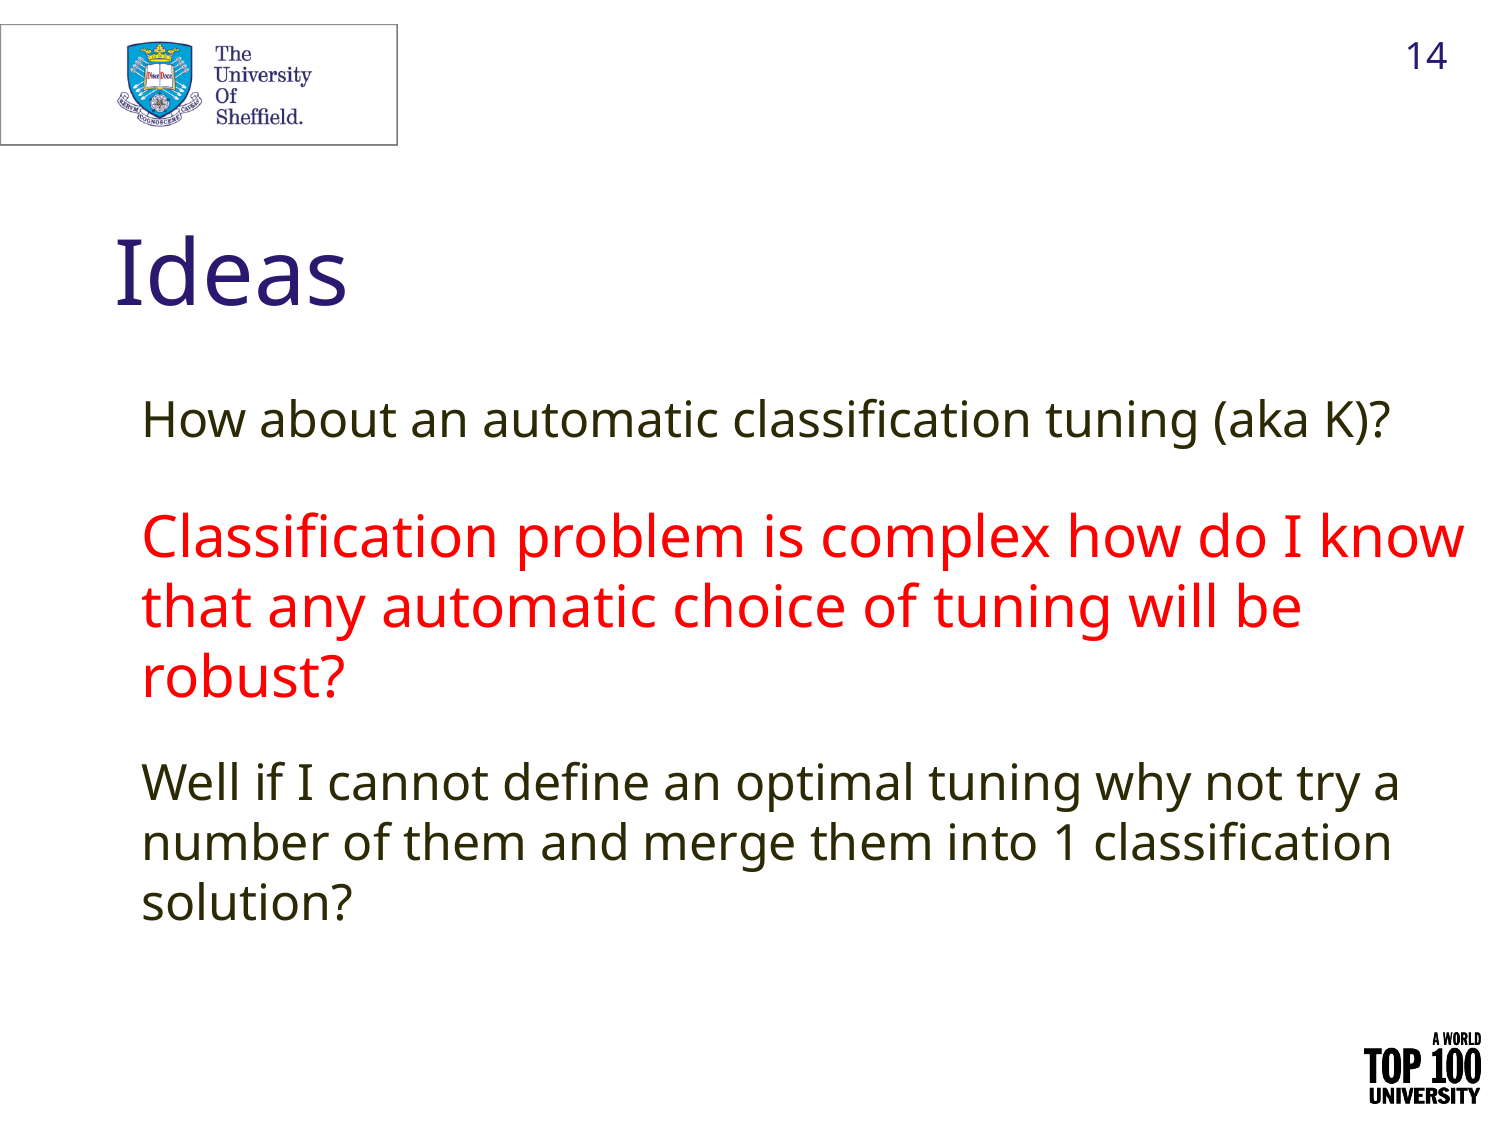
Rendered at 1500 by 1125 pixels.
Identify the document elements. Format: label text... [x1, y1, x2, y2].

text_box How about an automatic classification tuning (aka K)? [126, 380, 1500, 456]
text_box Well if I cannot define an optimal tuning why not try a number of them and merge them into 1 classification solution? [126, 743, 1500, 939]
slide_number 14 [1149, 24, 1463, 101]
picture [1364, 1032, 1481, 1104]
text_box Classification problem is complex how do I know that any automatic choice of tuning will be robust? [126, 491, 1500, 717]
picture [0, 24, 398, 146]
title Ideas [99, 224, 1450, 350]
